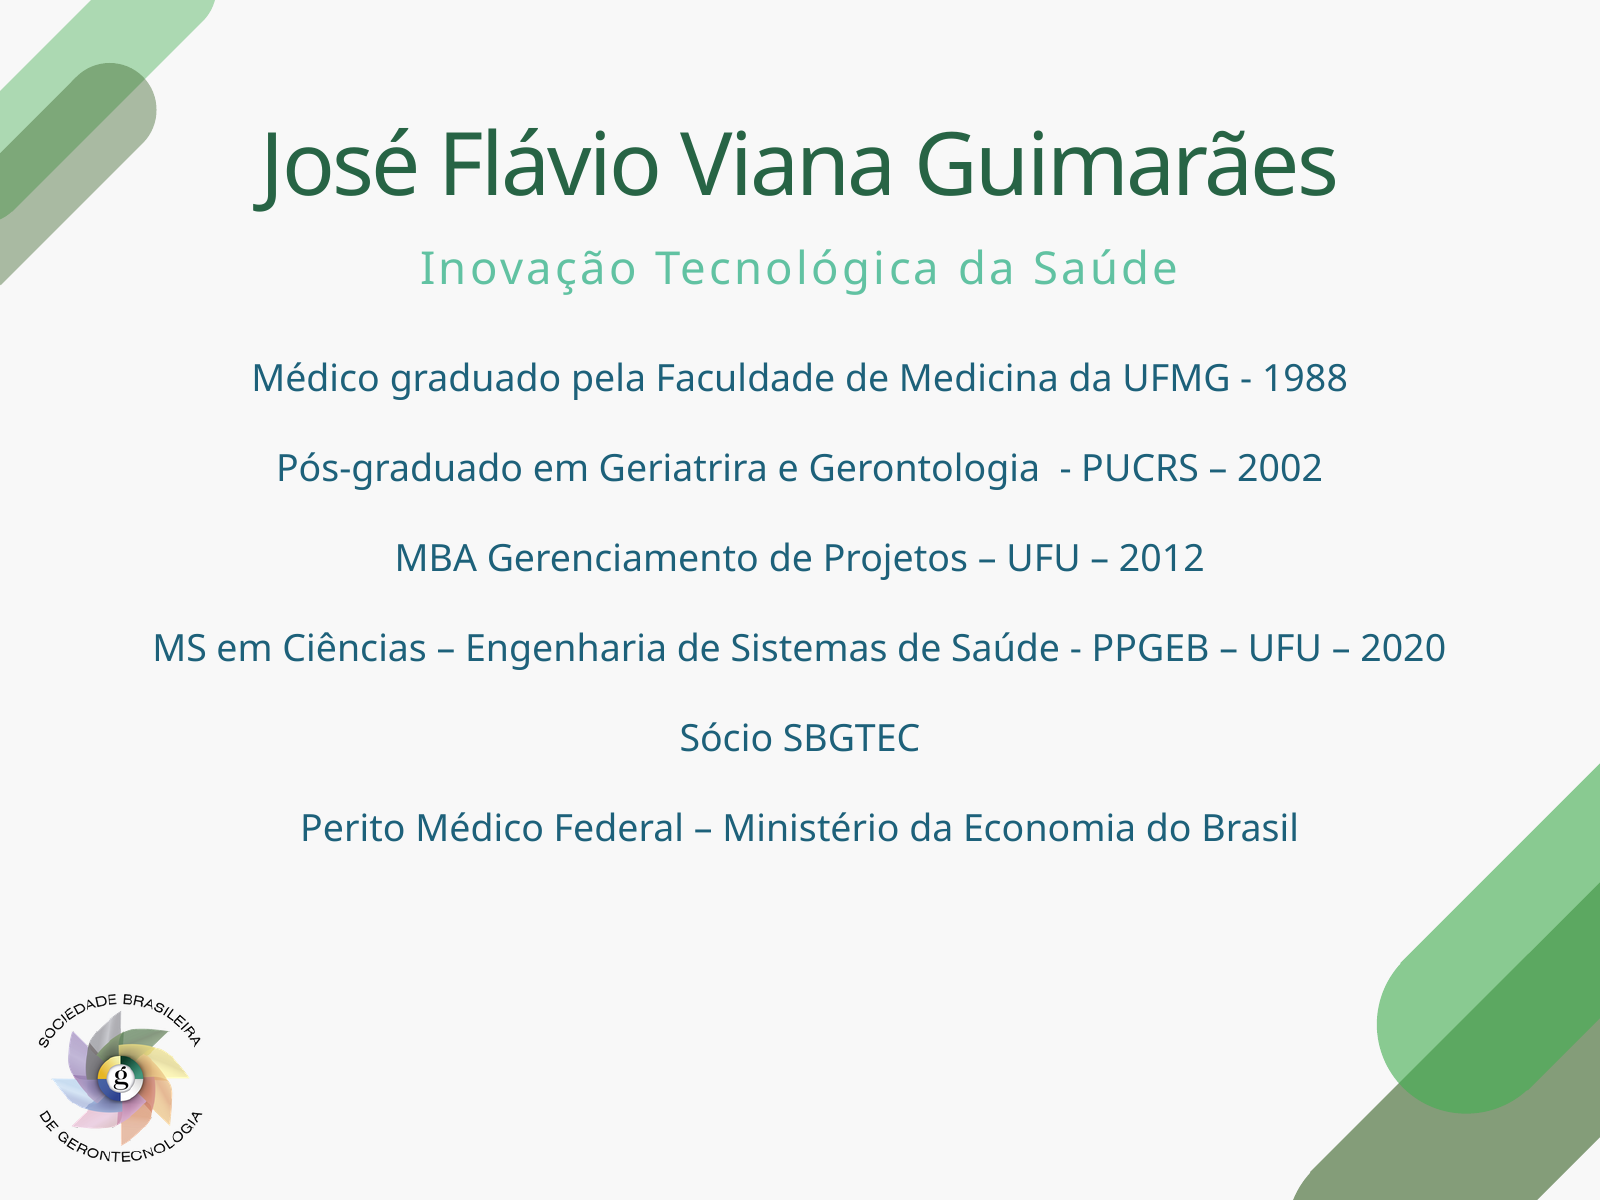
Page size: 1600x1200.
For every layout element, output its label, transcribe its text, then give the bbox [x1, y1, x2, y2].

title José Flávio Viana Guimarães [87, 87, 1513, 231]
list Médico graduado pela Faculdade de Medicina da UFMG - 1988 Pós-graduado em Geriatrira e Gerontologia - PUCRS – 2002 MBA Gerenciamento de Projetos – UFU – 2012 MS em Ciências – Engenharia de Sistemas de Saúde - PPGEB – UFU – 2020 Sócio SBGTEC Perito Médico Federal – Ministério da Economia do Brasil [87, 302, 1513, 1050]
picture [24, 984, 216, 1176]
list Inovação Tecnológica da Saúde [87, 231, 1513, 302]
